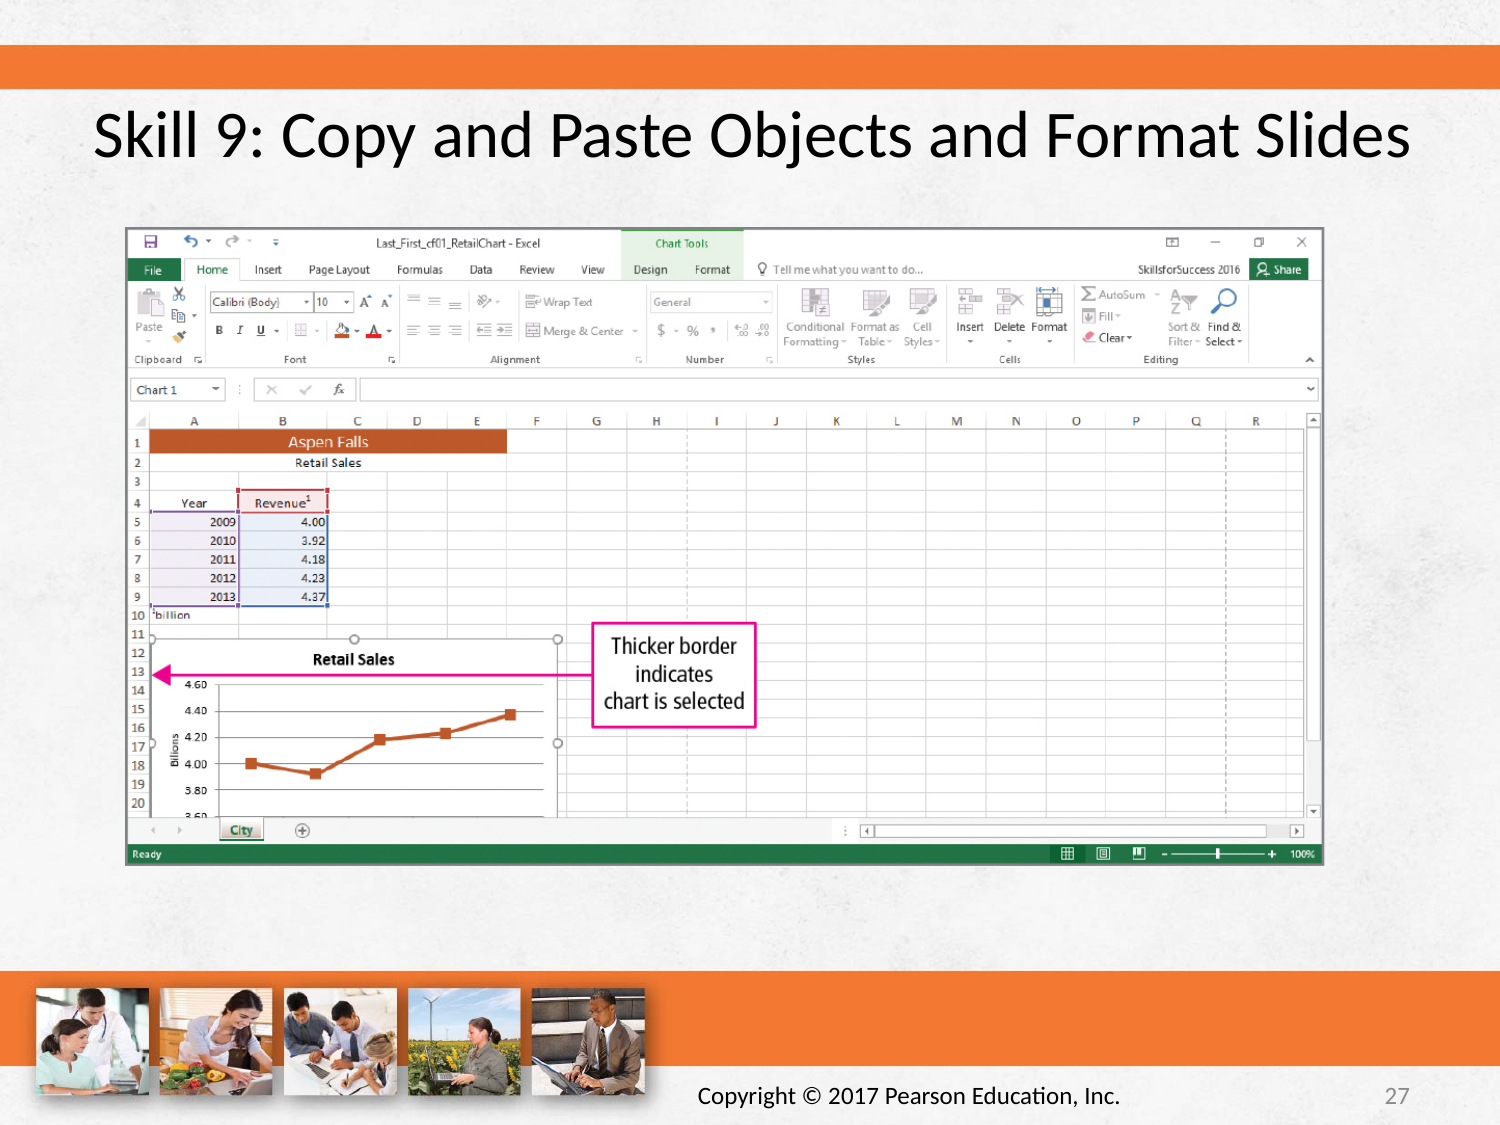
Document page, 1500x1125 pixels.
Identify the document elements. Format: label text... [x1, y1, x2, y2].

footer Copyright © 2017 Pearson Education, Inc. [650, 1050, 1175, 1110]
slide_number 27 [1074, 1065, 1425, 1125]
picture [0, 0, 1500, 1125]
title Skill 9: Copy and Paste Objects and Format Slides [68, 37, 1437, 226]
